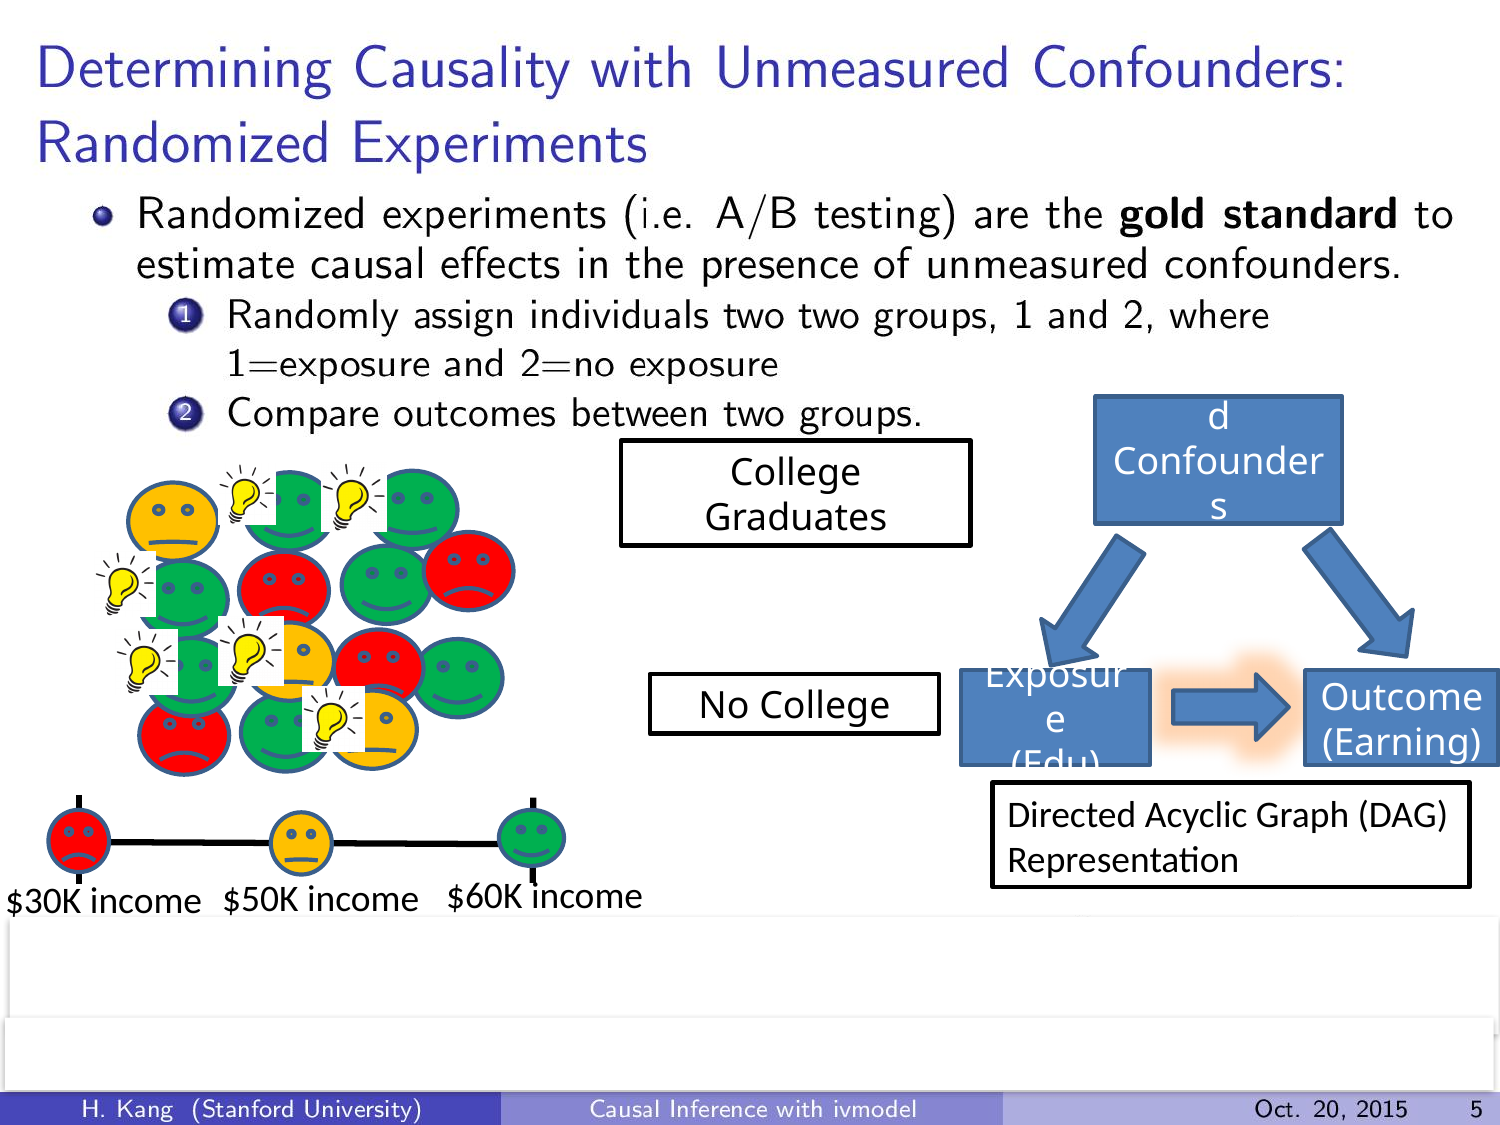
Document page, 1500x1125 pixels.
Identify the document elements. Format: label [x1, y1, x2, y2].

picture [0, 0, 1500, 1125]
text_box [84, 841, 527, 845]
